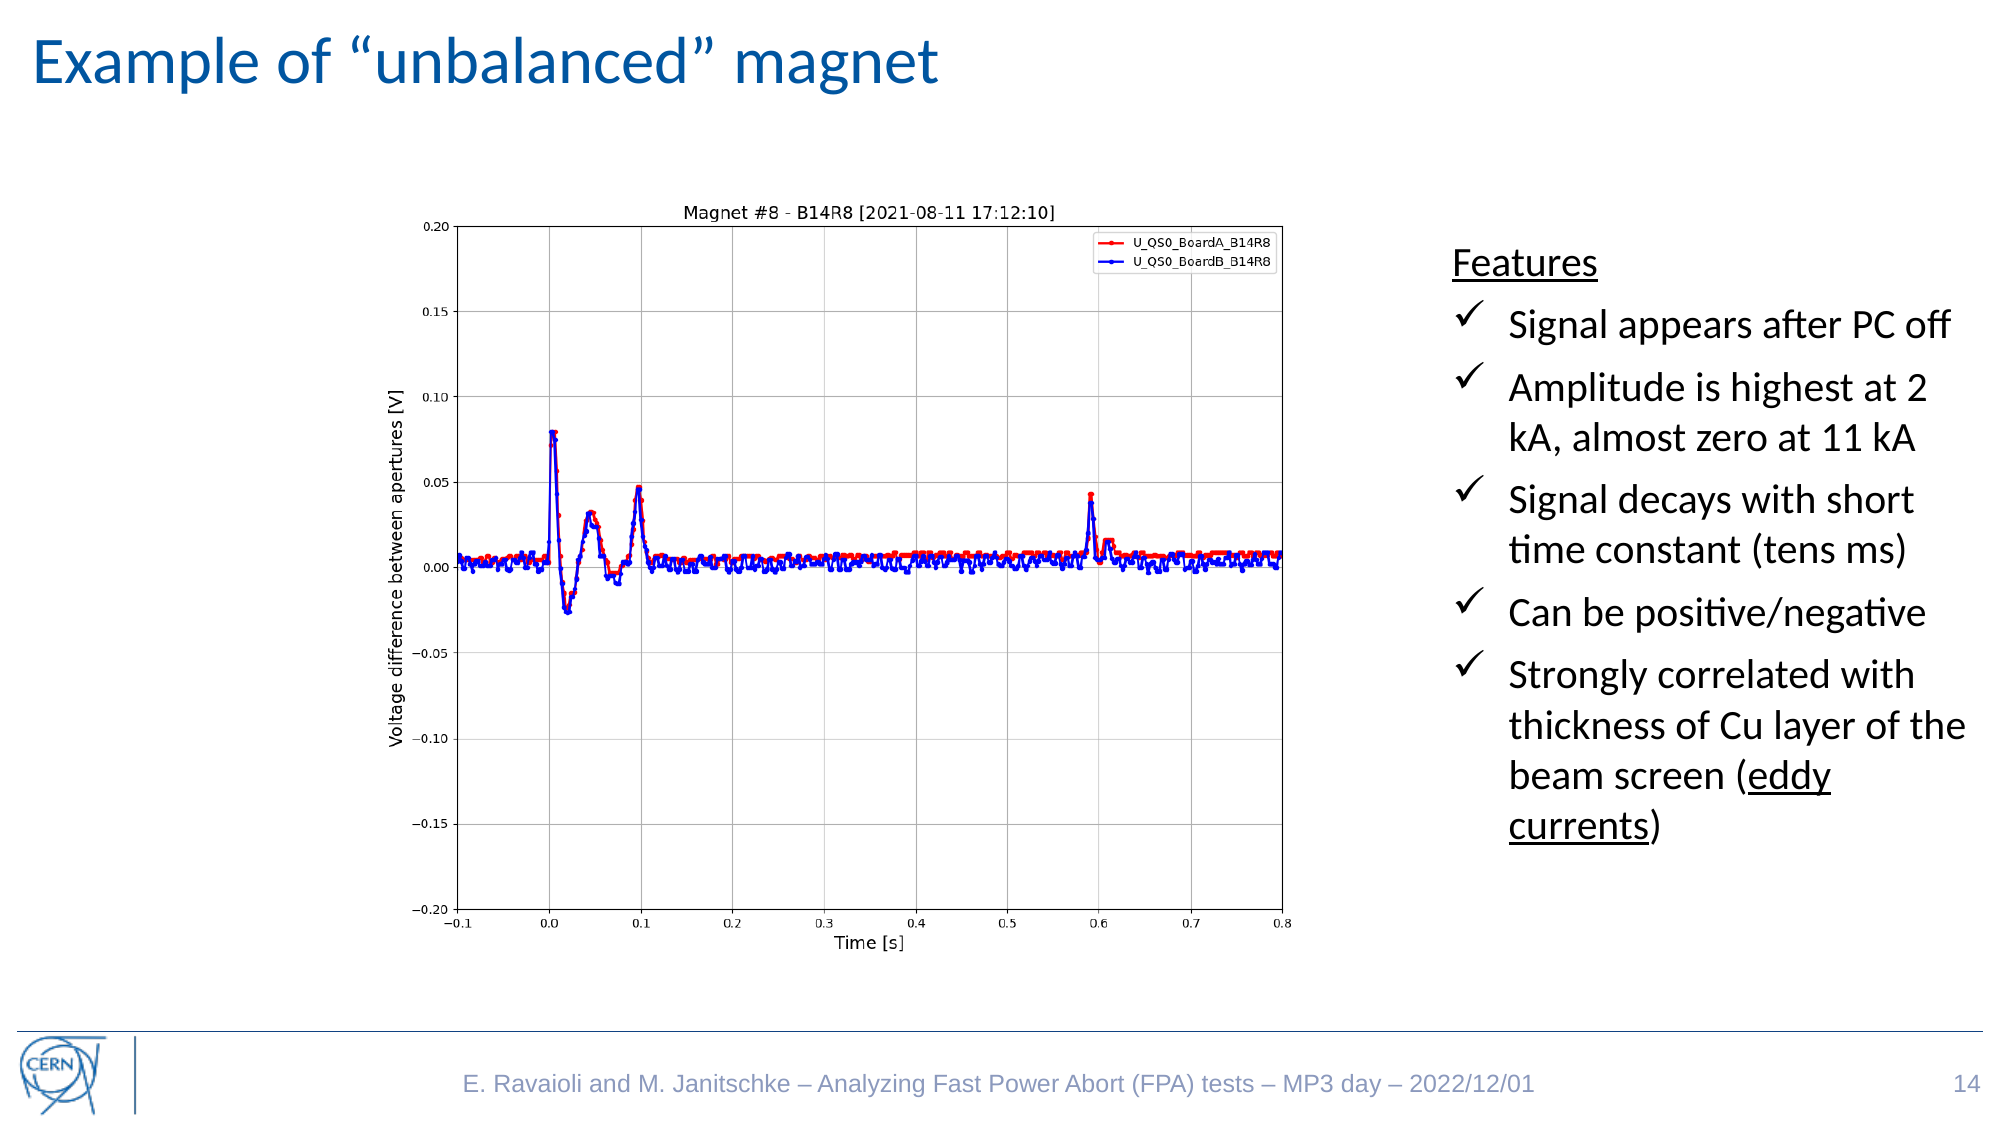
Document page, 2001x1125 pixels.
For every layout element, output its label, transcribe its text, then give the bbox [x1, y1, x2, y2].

picture [324, 119, 1389, 1006]
title Example of “unbalanced” magnet [24, 13, 1976, 101]
text_box Features Signal appears after PC off Amplitude is highest at 2 kA, almost zero at 11 kA Signal decays with short time constant (tens ms) Can be positive/negative Strongly correlated with thickness of Cu layer of the beam screen (eddy currents) [1436, 226, 2000, 690]
